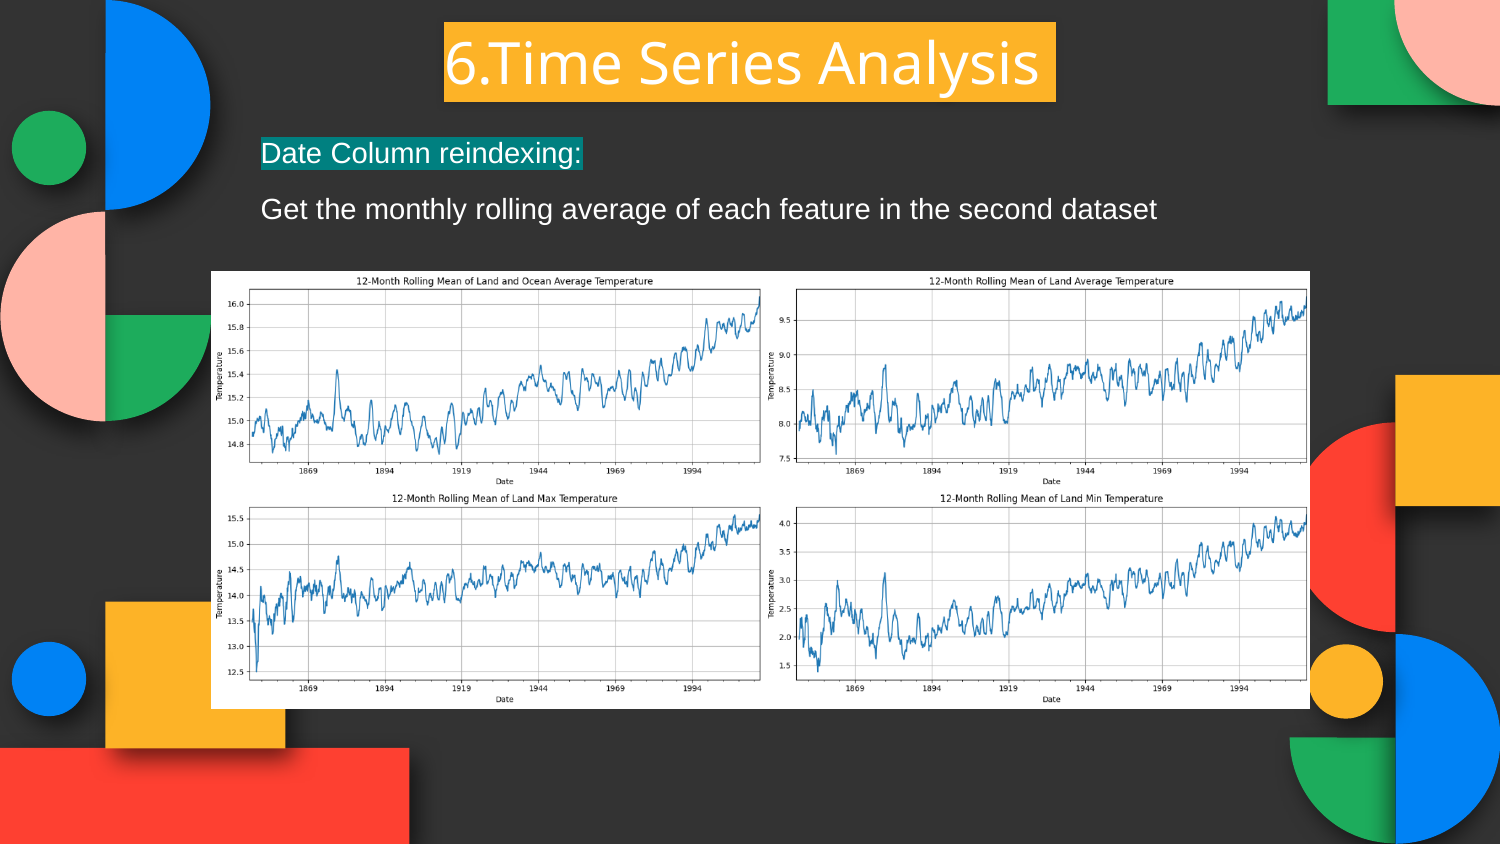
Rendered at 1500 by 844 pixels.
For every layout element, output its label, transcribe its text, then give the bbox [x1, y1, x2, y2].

text_box Get the monthly rolling average of each feature in the second dataset [245, 182, 1207, 233]
picture [211, 271, 1310, 709]
text_box Date Column reindexing: [245, 126, 1042, 177]
title 6.Time Series Analysis [93, 13, 1407, 109]
